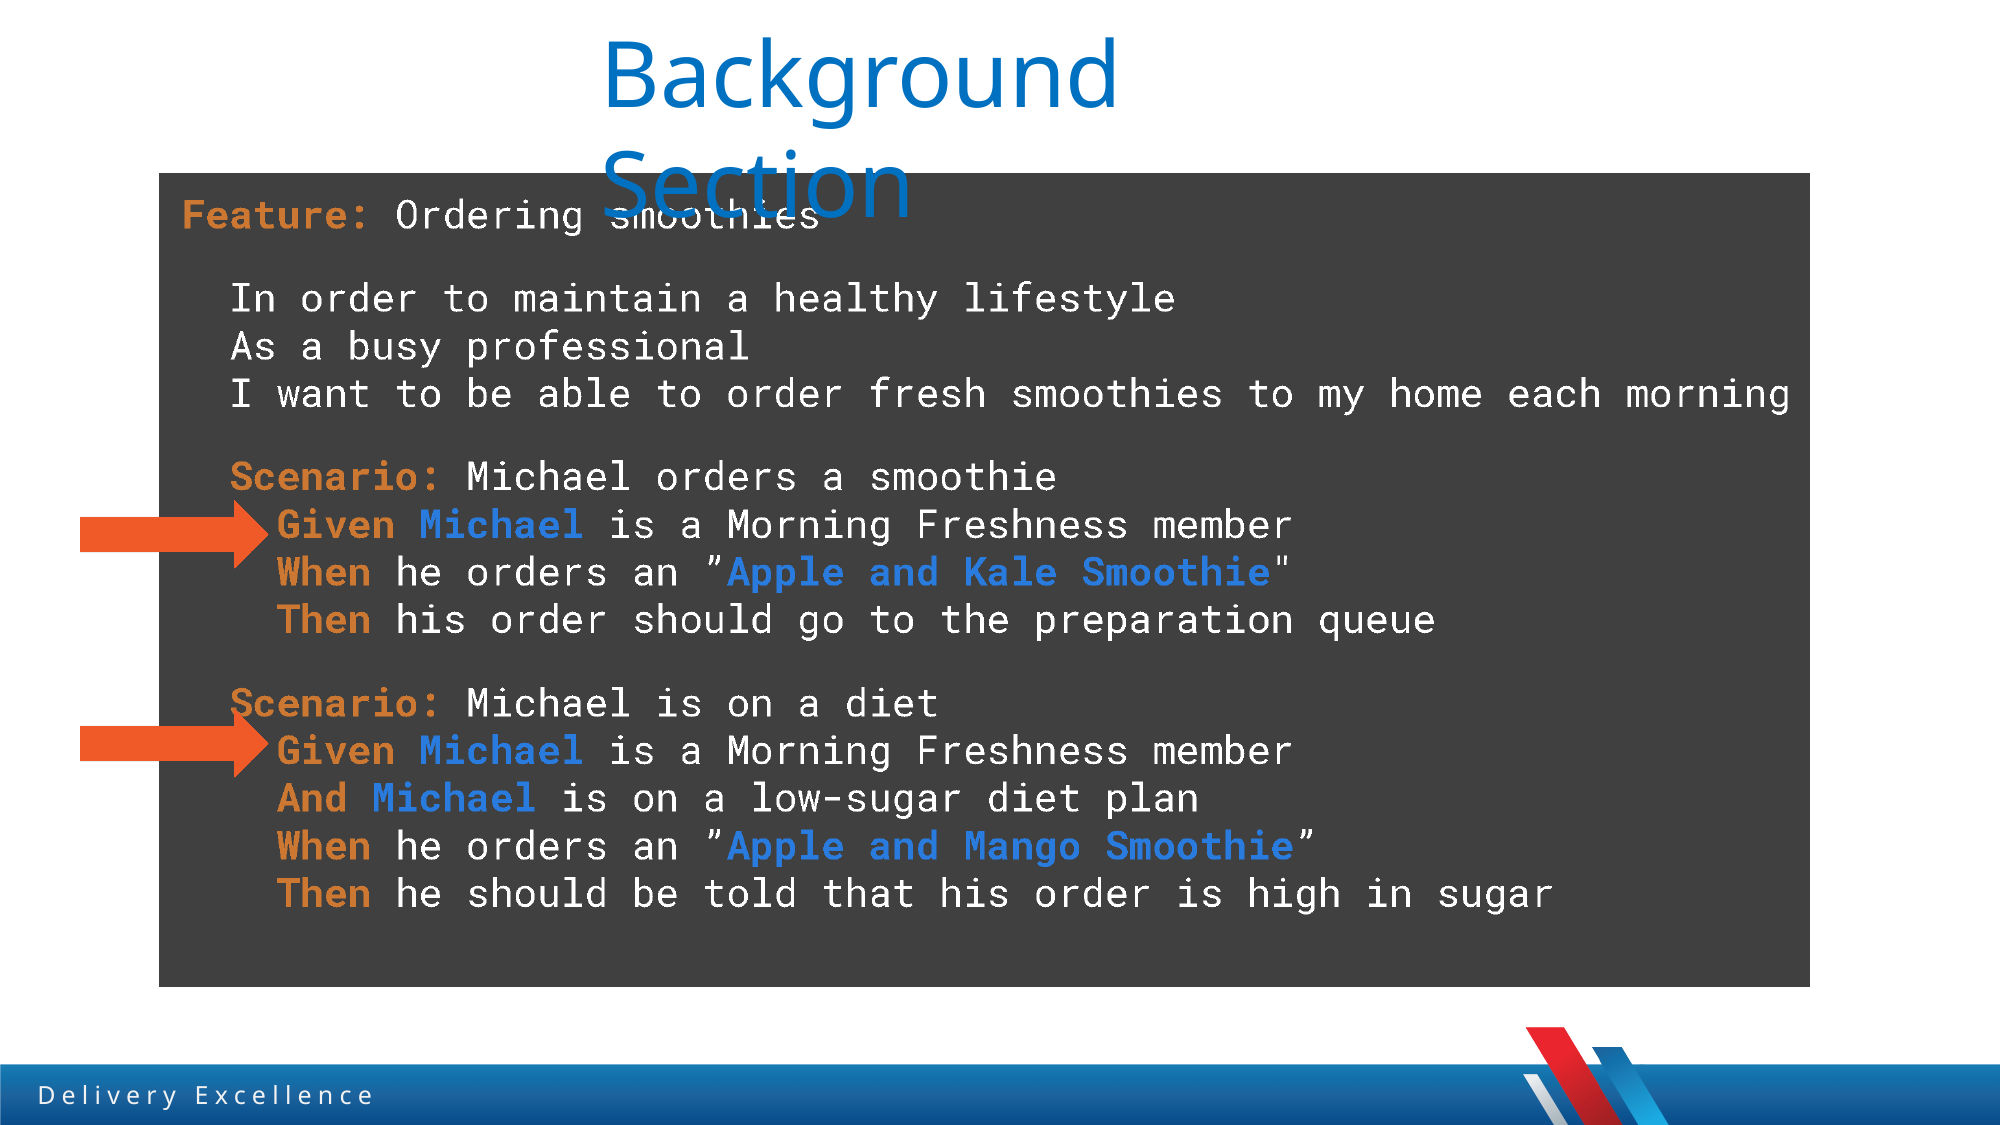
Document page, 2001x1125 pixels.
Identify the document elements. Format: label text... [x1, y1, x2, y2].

picture [0, 1027, 2000, 1125]
picture [80, 173, 1810, 987]
text_box Delivery Excellence [22, 1072, 916, 1118]
text_box Background Section [585, 8, 1362, 173]
